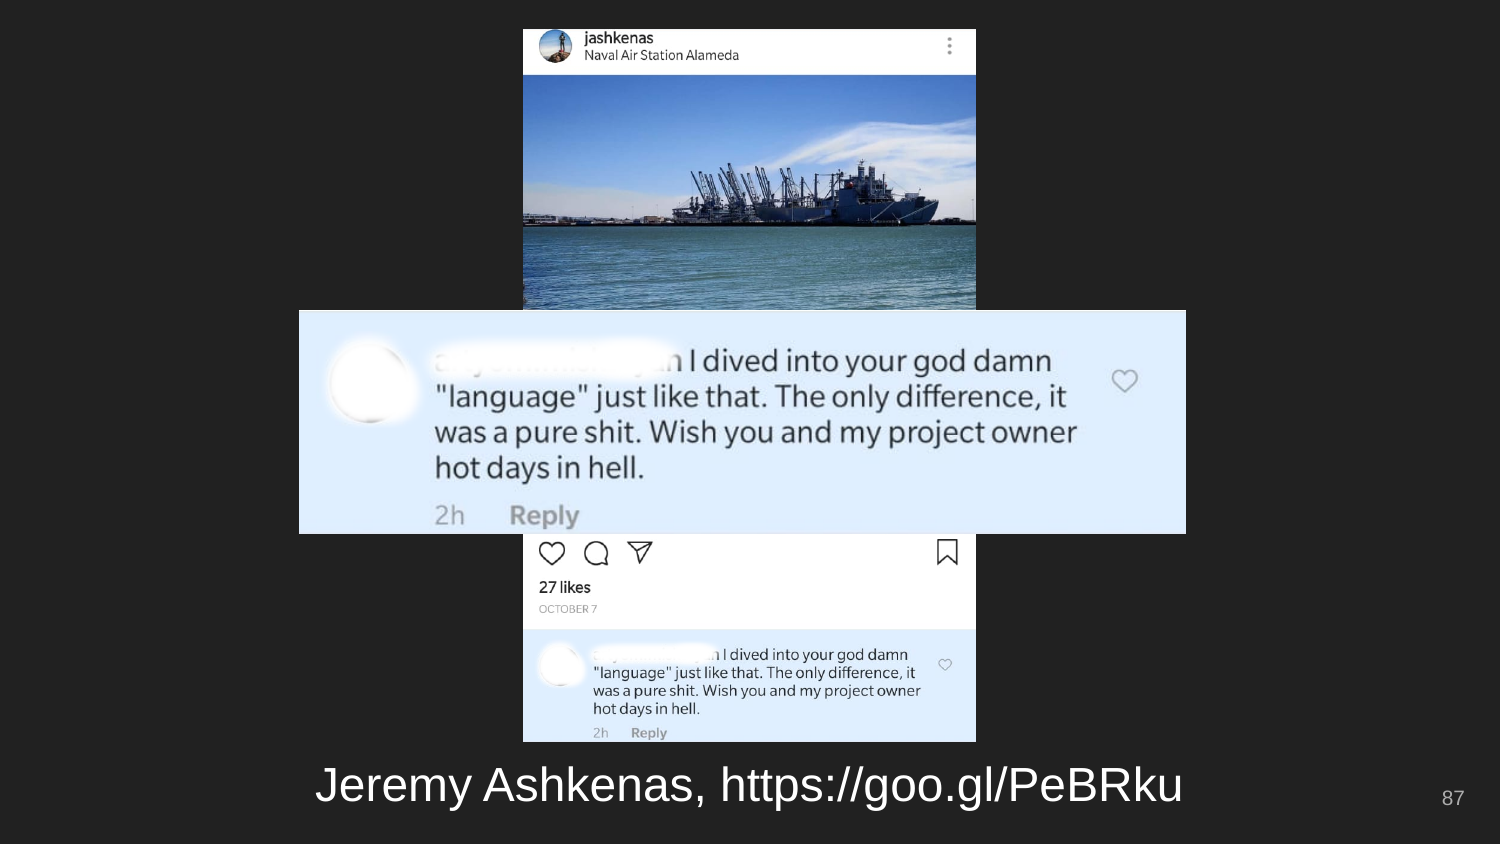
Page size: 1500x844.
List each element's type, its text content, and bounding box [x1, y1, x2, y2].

picture [298, 29, 1186, 743]
slide_number ‹#› [1389, 764, 1480, 830]
title Jeremy Ashkenas, https://goo.gl/PeBRku [51, 741, 1449, 823]
